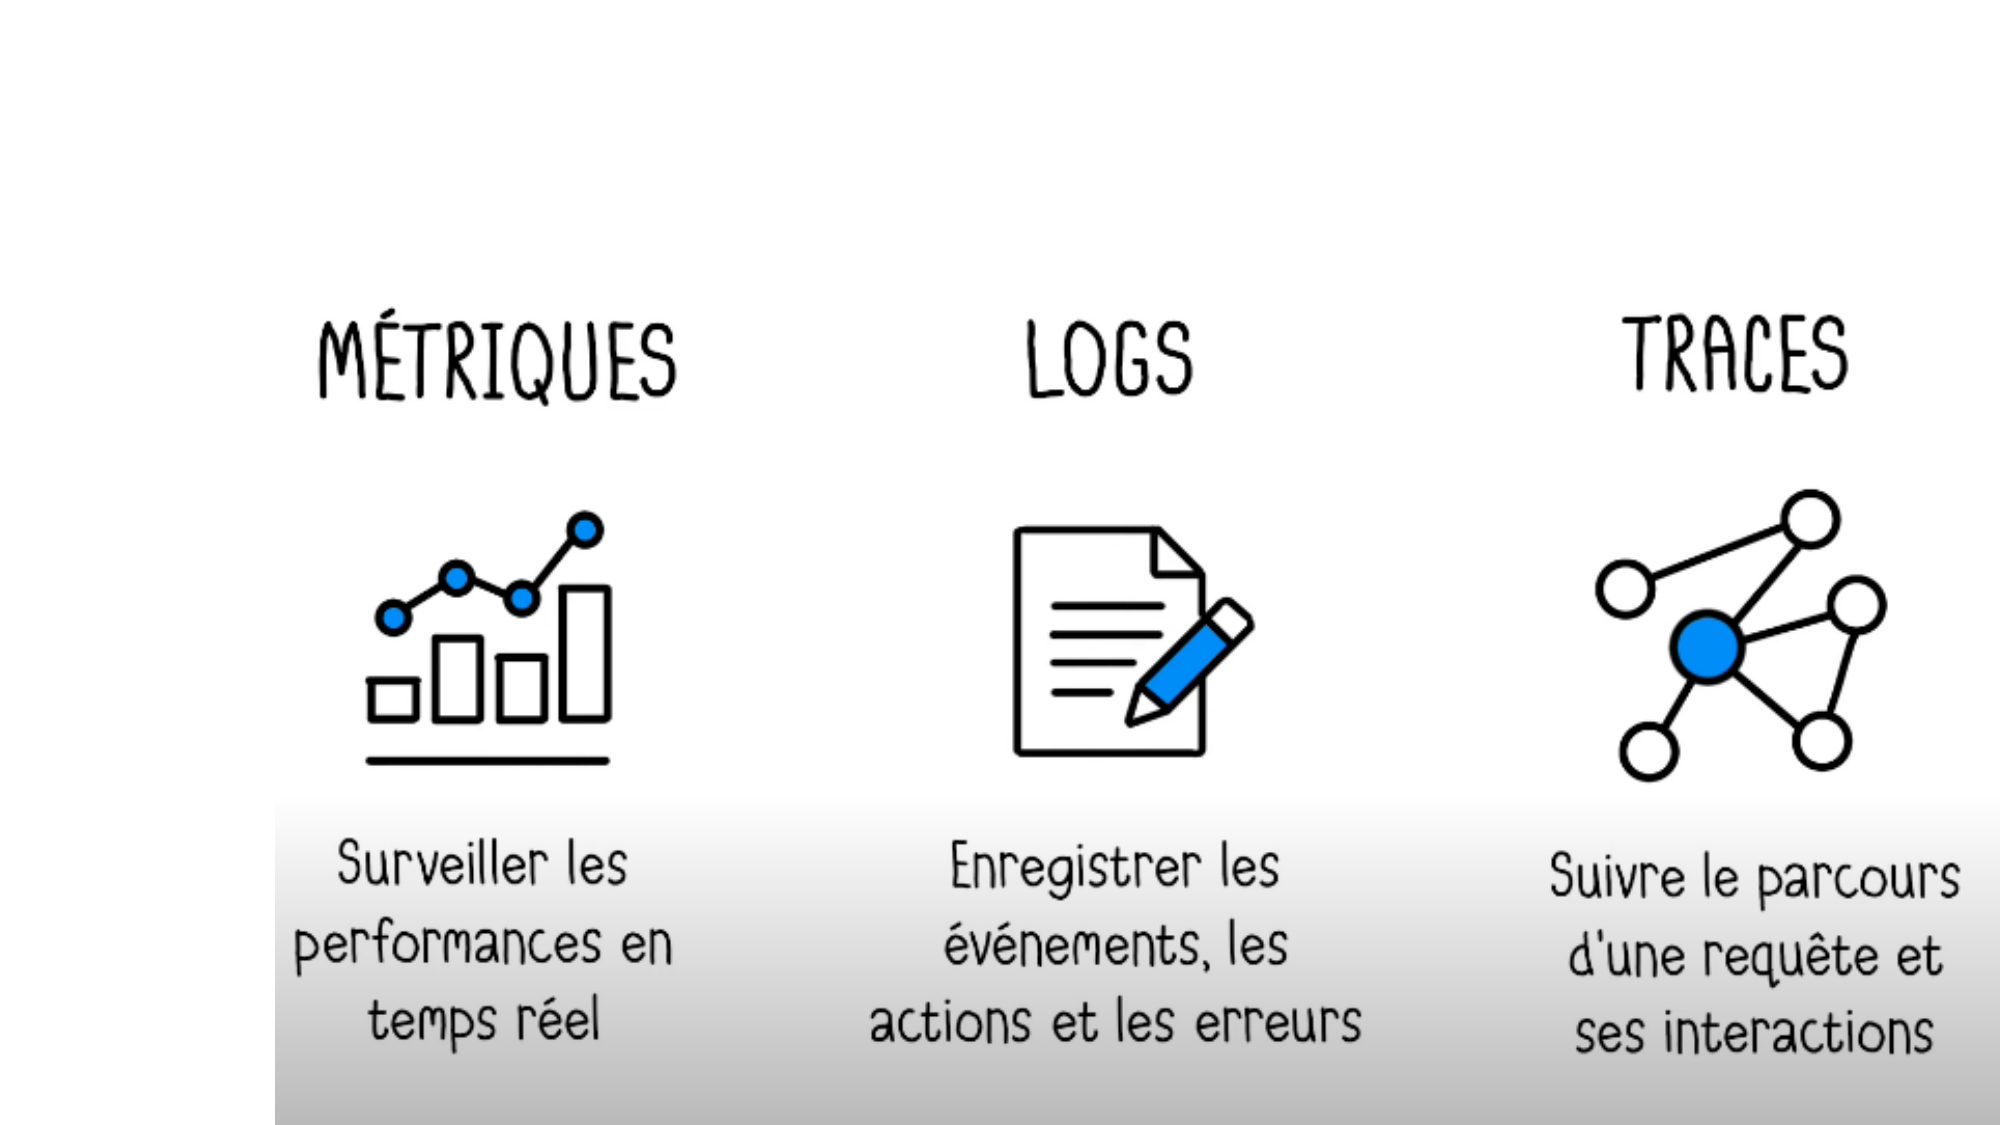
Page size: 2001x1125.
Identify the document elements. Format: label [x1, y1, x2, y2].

picture [274, 274, 2000, 1125]
